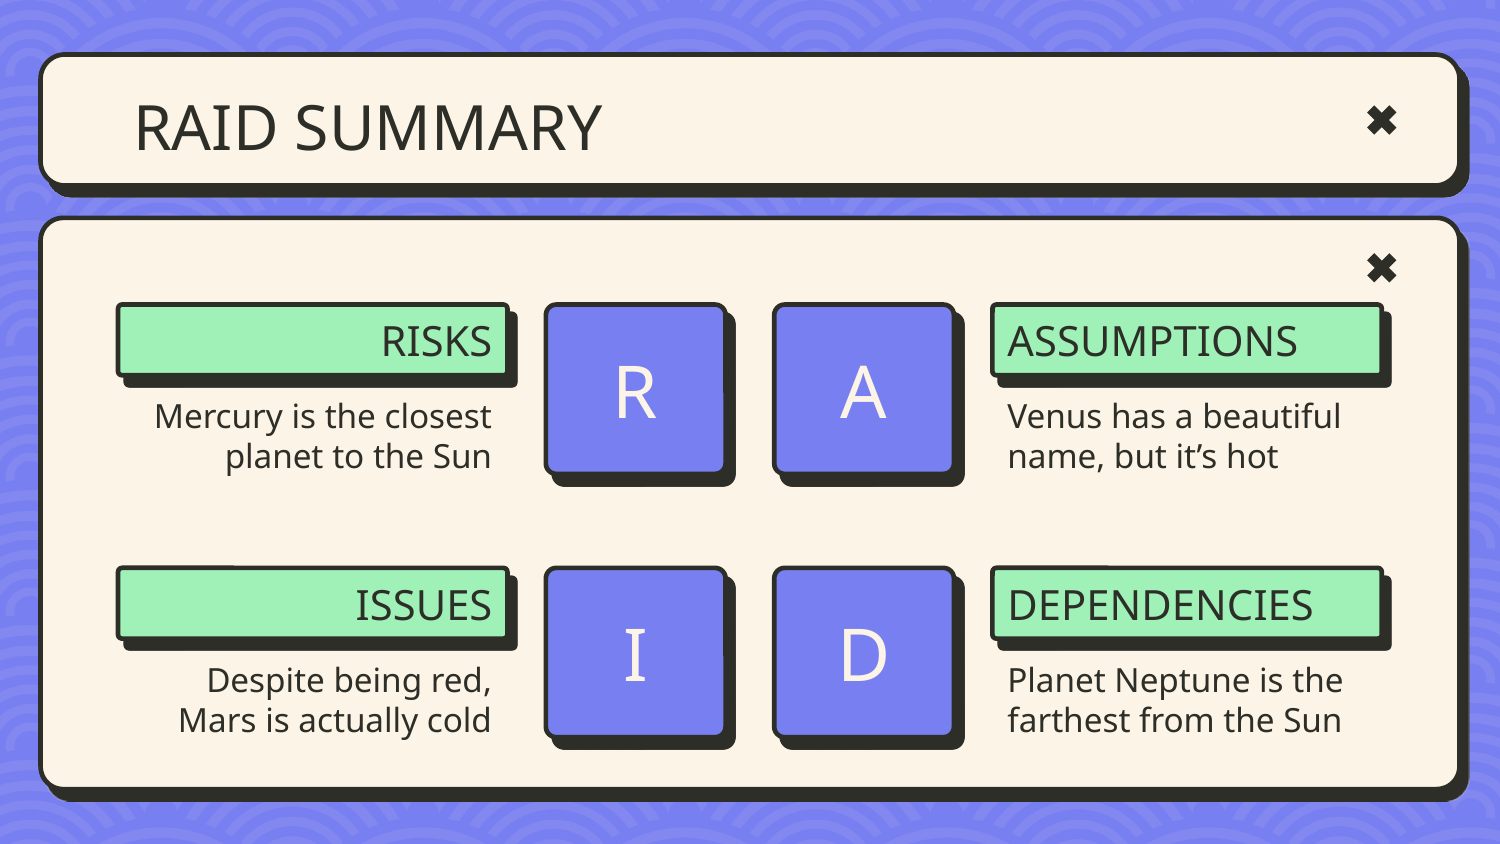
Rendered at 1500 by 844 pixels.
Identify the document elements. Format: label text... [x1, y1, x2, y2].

text_box [992, 567, 1382, 639]
subtitle Mercury is the closest planet to the Sun [118, 385, 508, 487]
title RAID SUMMARY [118, 72, 1382, 167]
text_box D [774, 567, 954, 738]
text_box R [545, 304, 726, 474]
subtitle ASSUMPTIONS [992, 320, 1361, 360]
text_box I [545, 567, 726, 738]
subtitle ISSUES [139, 583, 508, 624]
picture [0, 0, 1500, 844]
subtitle Venus has a beautiful name, but it’s hot [992, 385, 1382, 487]
subtitle RISKS [139, 320, 508, 360]
subtitle Despite being red, Mars is actually cold [118, 648, 508, 750]
text_box A [774, 304, 954, 474]
subtitle DEPENDENCIES [992, 583, 1361, 624]
text_box [117, 304, 508, 376]
text_box [992, 304, 1382, 376]
subtitle Planet Neptune is the farthest from the Sun [992, 648, 1382, 750]
text_box [117, 567, 508, 639]
